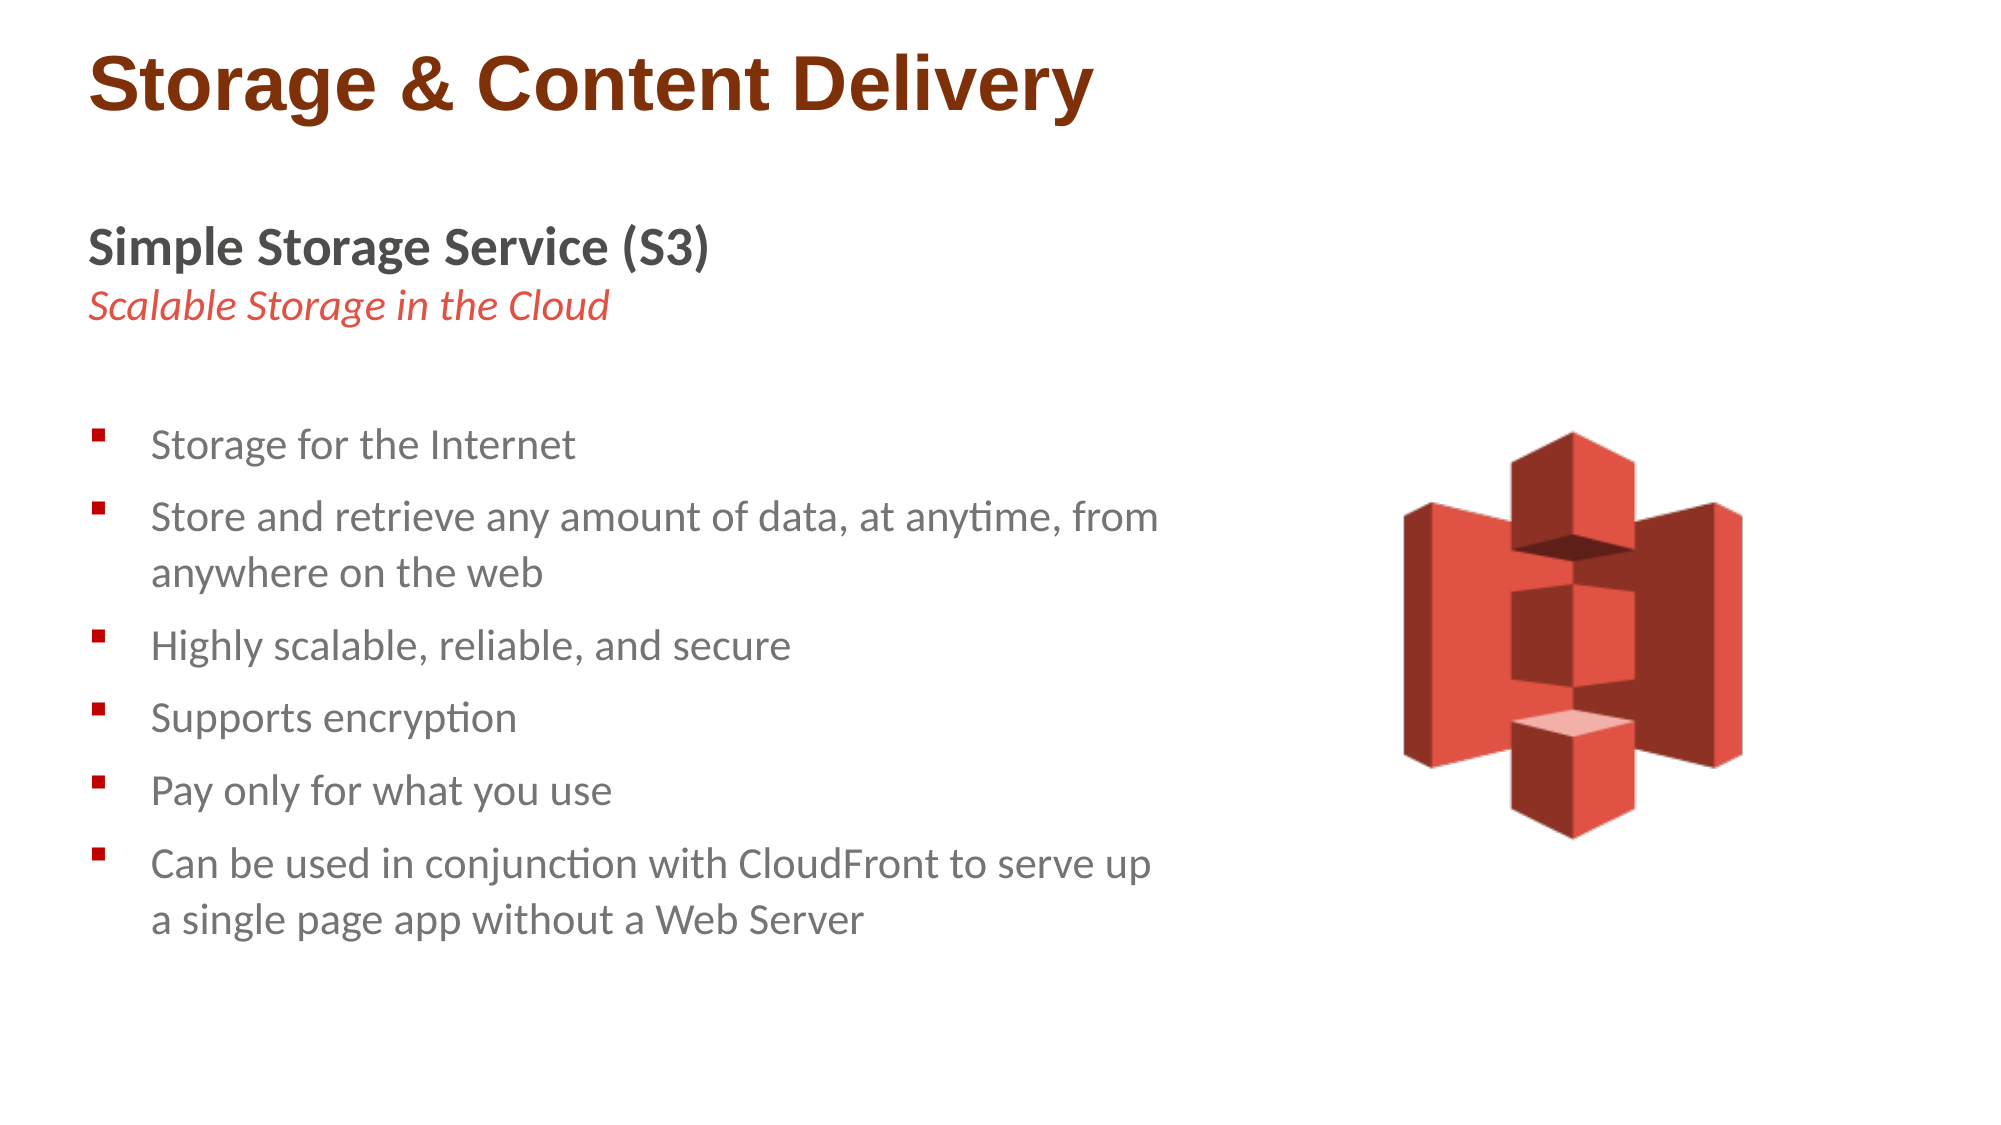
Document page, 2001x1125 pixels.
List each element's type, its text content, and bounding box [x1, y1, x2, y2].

picture [1361, 424, 1786, 848]
text_box Simple Storage Service (S3) Scalable Storage in the Cloud [73, 202, 1237, 338]
text_box Storage for the Internet Store and retrieve any amount of data, at anytime, from anywhere on the web Highly scalable, reliable, and secure Supports encryption Pay only for what you use Can be used in conjunction with CloudFront to serve up a single page app without a Web Server [73, 404, 1191, 951]
text_box Storage & Content Delivery [73, 25, 1869, 145]
